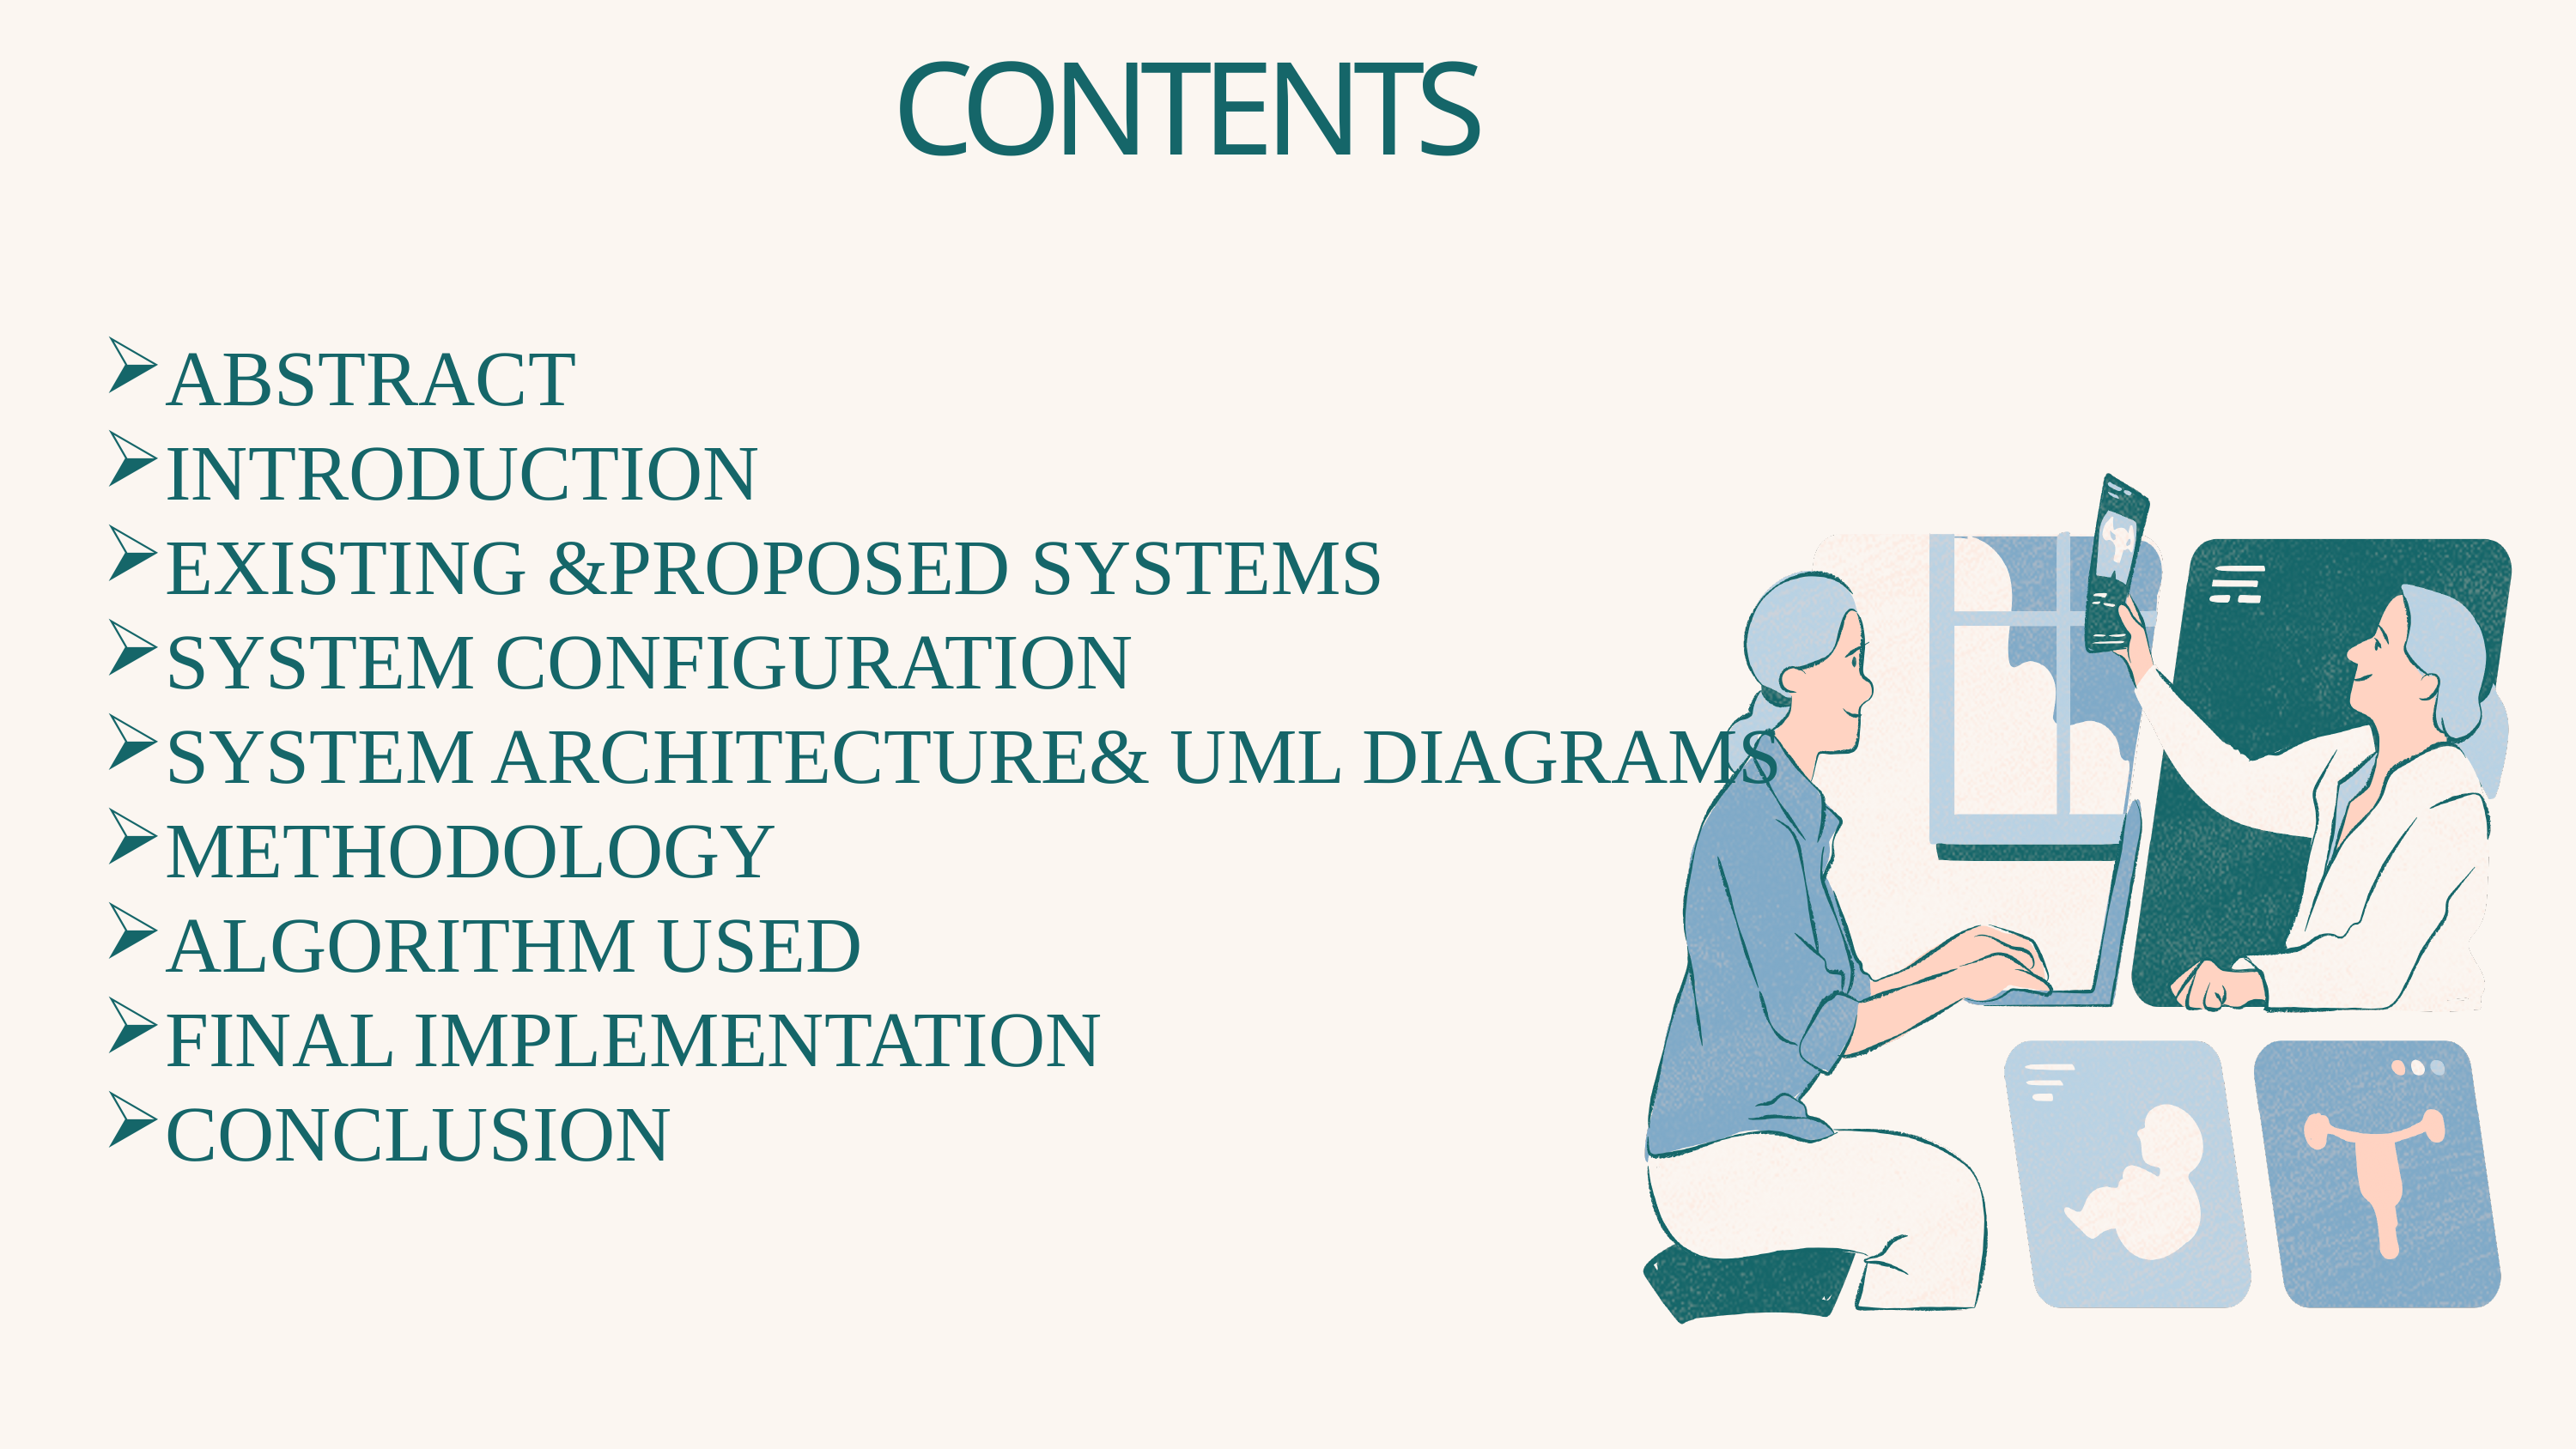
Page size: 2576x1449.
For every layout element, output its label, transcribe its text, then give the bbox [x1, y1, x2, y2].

text_box CONTENTS [892, 84, 1895, 181]
text_box [1642, 470, 2514, 1325]
text_box ABSTRACT INTRODUCTION EXISTING &PROPOSED SYSTEMS SYSTEM CONFIGURATION SYSTEM ARCHITECTURE& UML DIAGRAMS METHODOLOGY ALGORITHM USED FINAL IMPLEMENTATION CONCLUSION [102, 327, 1895, 1244]
